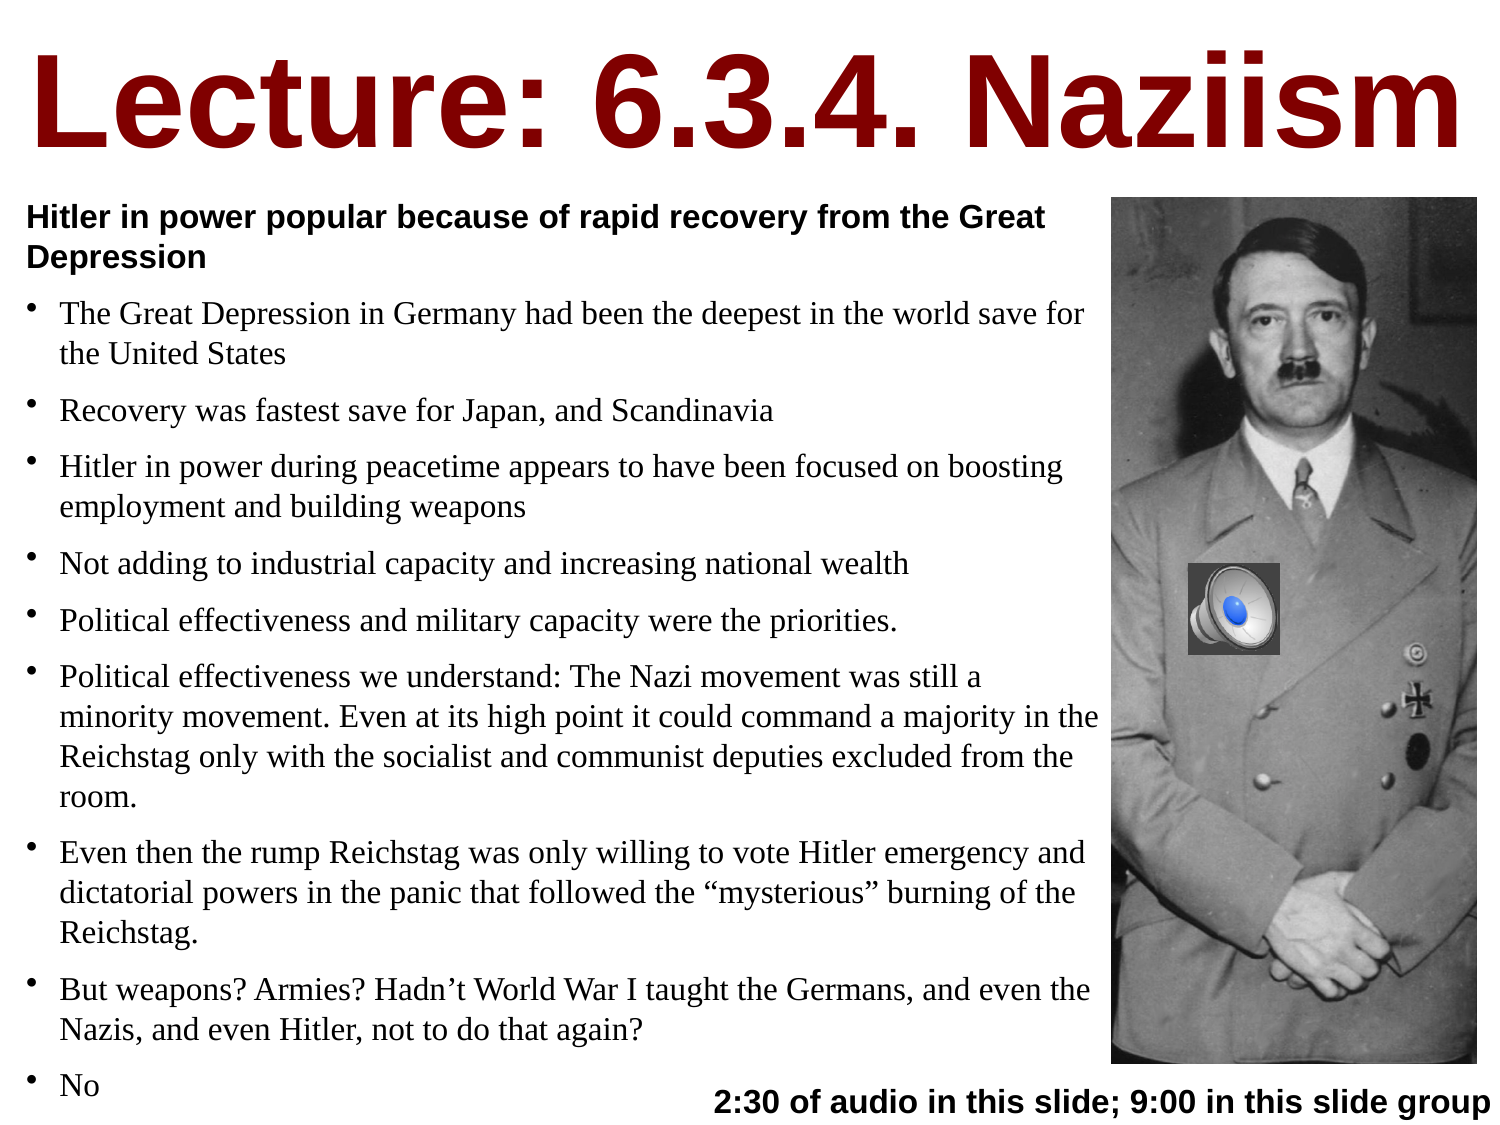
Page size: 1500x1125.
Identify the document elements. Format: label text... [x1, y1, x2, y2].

picture [1111, 196, 1477, 1064]
title Lecture: 6.3.4. Naziism [17, 0, 1478, 188]
text_box Hitler in power popular because of rapid recovery from the Great Depression The Great Depression in Germany had been the deepest in the world save for the United States Recovery was fastest save for Japan, and Scandinavia Hitler in power during peacetime appears to have been focused on boosting employment and building weapons Not adding to industrial capacity and increasing national wealth Political effectiveness and military capacity were the priorities. Political effectiveness we understand: The Nazi movement was still a minority movement. Even at its high point it could command a majority in the Reichstag only with the socialist and communist deputies excluded from the room. Even then the rump Reichstag was only willing to vote Hitler emergency and dictatorial powers in the panic that followed the “mysterious” burning of the Reichstag. But weapons? Armies? Hadn’t World War I taught the Germans, and even the Nazis, and even Hitler, not to do that again? No [18, 187, 1112, 1073]
text_box 2:30 of audio in this slide; 9:00 in this slide group [652, 1072, 1500, 1125]
